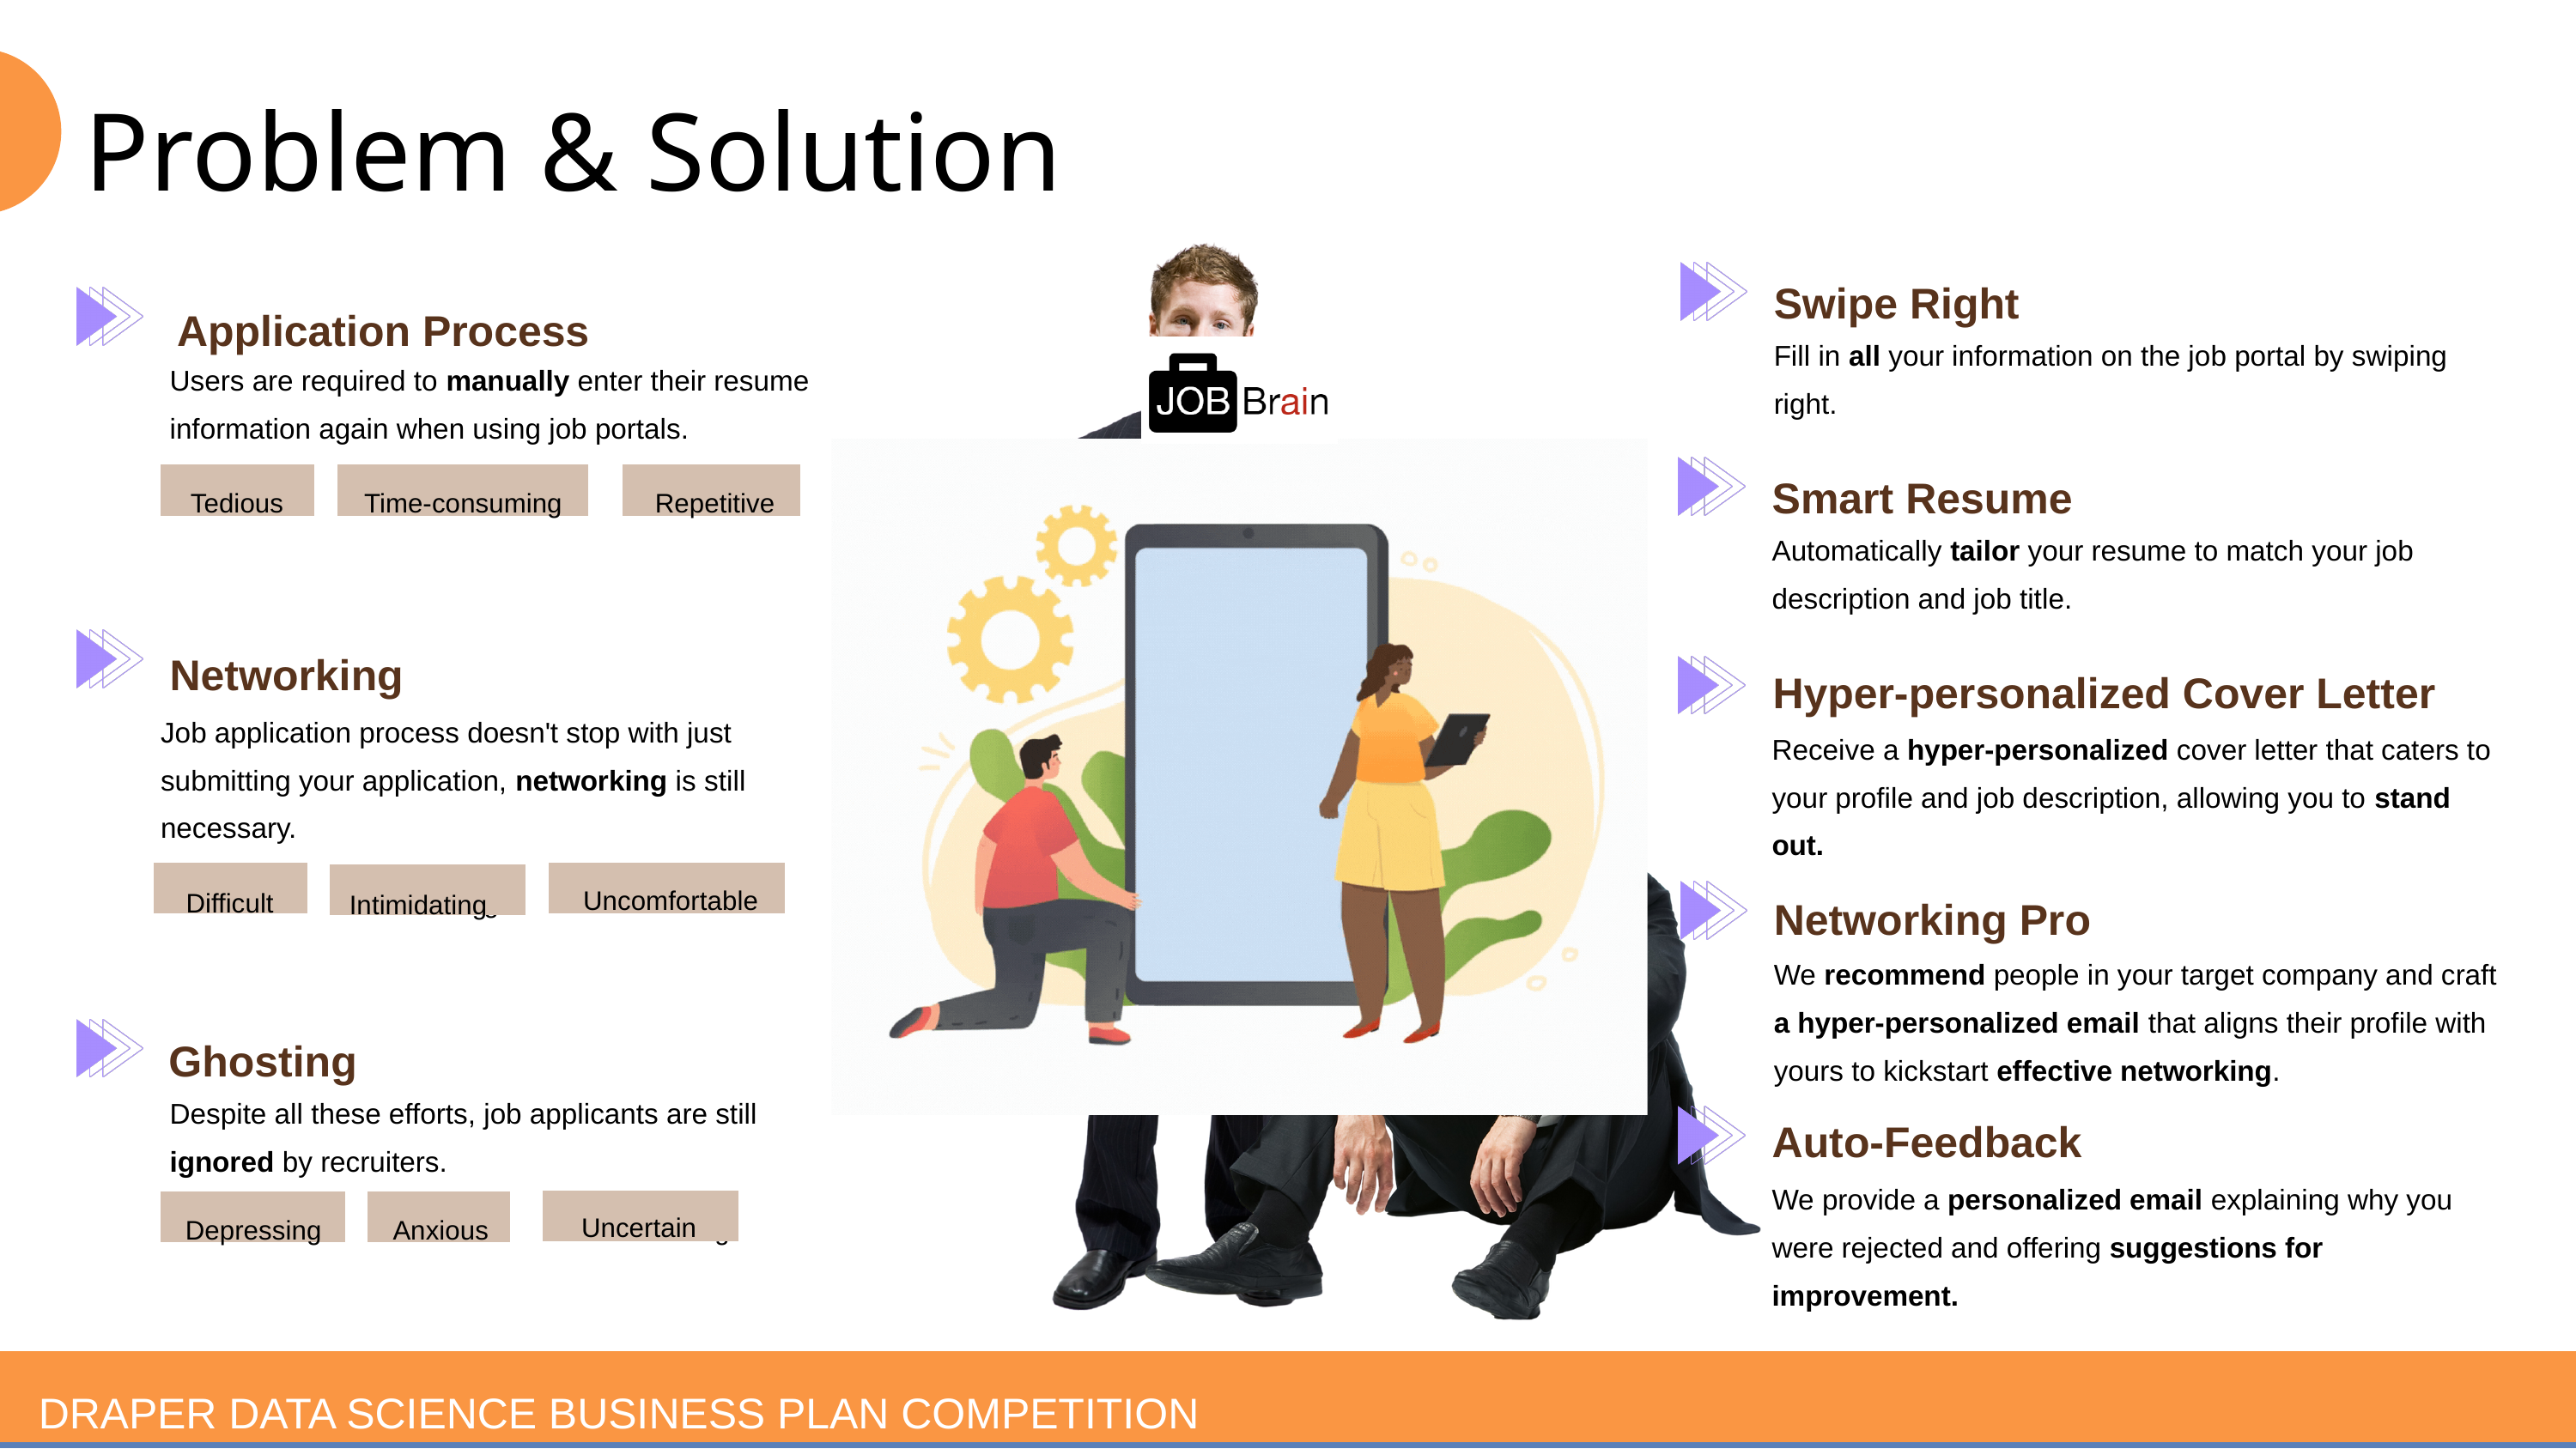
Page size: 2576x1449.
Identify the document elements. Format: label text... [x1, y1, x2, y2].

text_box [1678, 1094, 2465, 1300]
text_box Despite all these efforts, job applicants are still ignored by recruiters. [593, 1082, 801, 1165]
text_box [153, 836, 589, 1298]
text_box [942, 179, 1920, 1327]
picture [76, 629, 143, 688]
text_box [1680, 871, 2512, 1076]
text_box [1678, 645, 2499, 850]
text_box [0, 1330, 2576, 1420]
picture [76, 1018, 143, 1078]
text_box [1678, 450, 2465, 603]
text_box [831, 336, 1648, 1152]
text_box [368, 1165, 803, 1327]
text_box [0, 1421, 2576, 1449]
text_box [623, 439, 827, 900]
text_box Application Process [176, 282, 642, 355]
text_box Users are required to manually enter their resume information again when using job portals. [169, 349, 827, 437]
text_box [777, 906, 786, 913]
text_box Uncomfortable [593, 906, 777, 916]
picture [76, 287, 143, 346]
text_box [337, 439, 621, 900]
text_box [1680, 255, 2465, 408]
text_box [0, 48, 62, 215]
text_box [160, 1165, 366, 1327]
text_box Problem & Solution [84, 58, 1161, 213]
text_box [160, 439, 335, 835]
